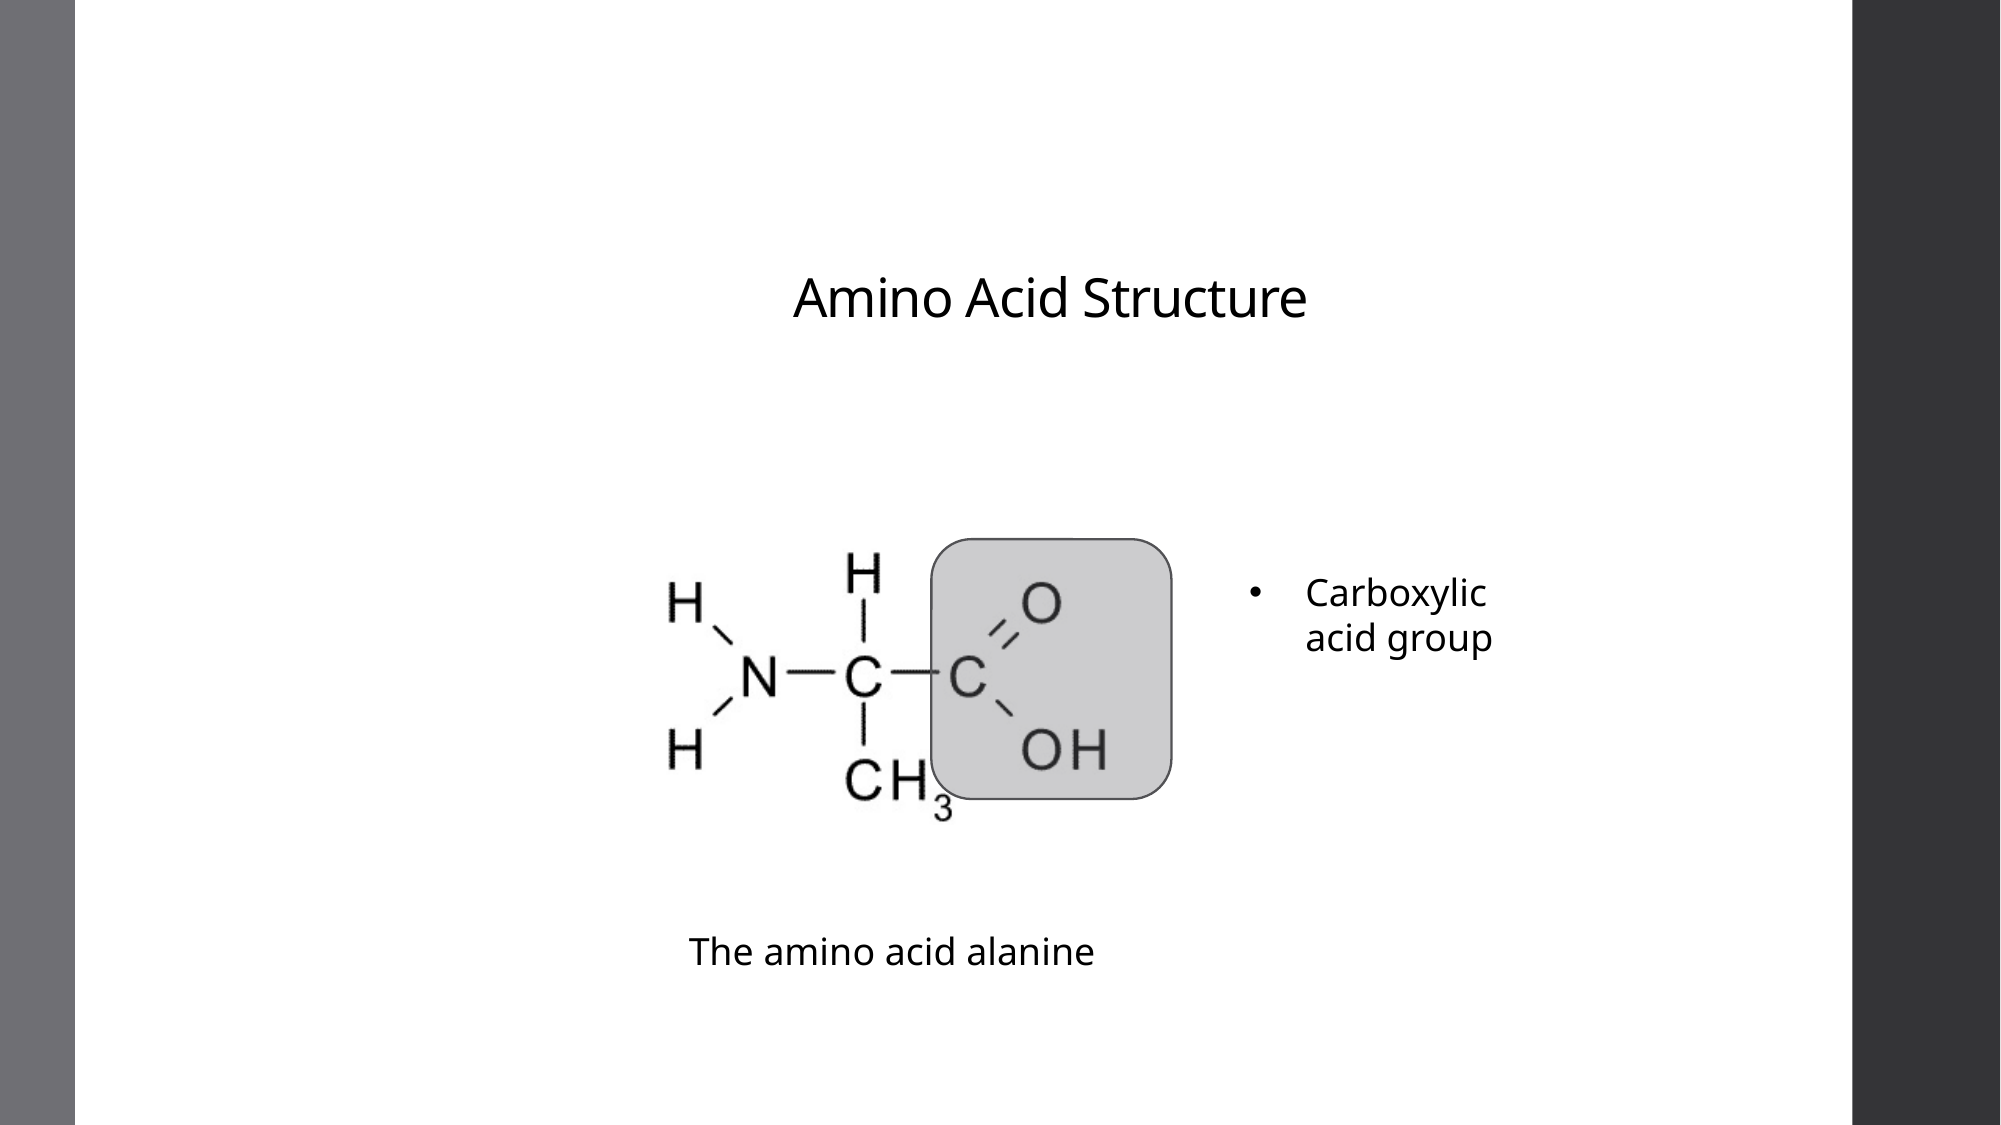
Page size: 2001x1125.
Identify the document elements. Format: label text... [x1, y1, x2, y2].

text_box Carboxylic acid group [1234, 561, 1530, 666]
text_box The amino acid alanine [674, 920, 1237, 981]
text_box [1129, 538, 1173, 801]
picture [654, 537, 1124, 843]
title Amino Acid Structure [720, 231, 1383, 337]
